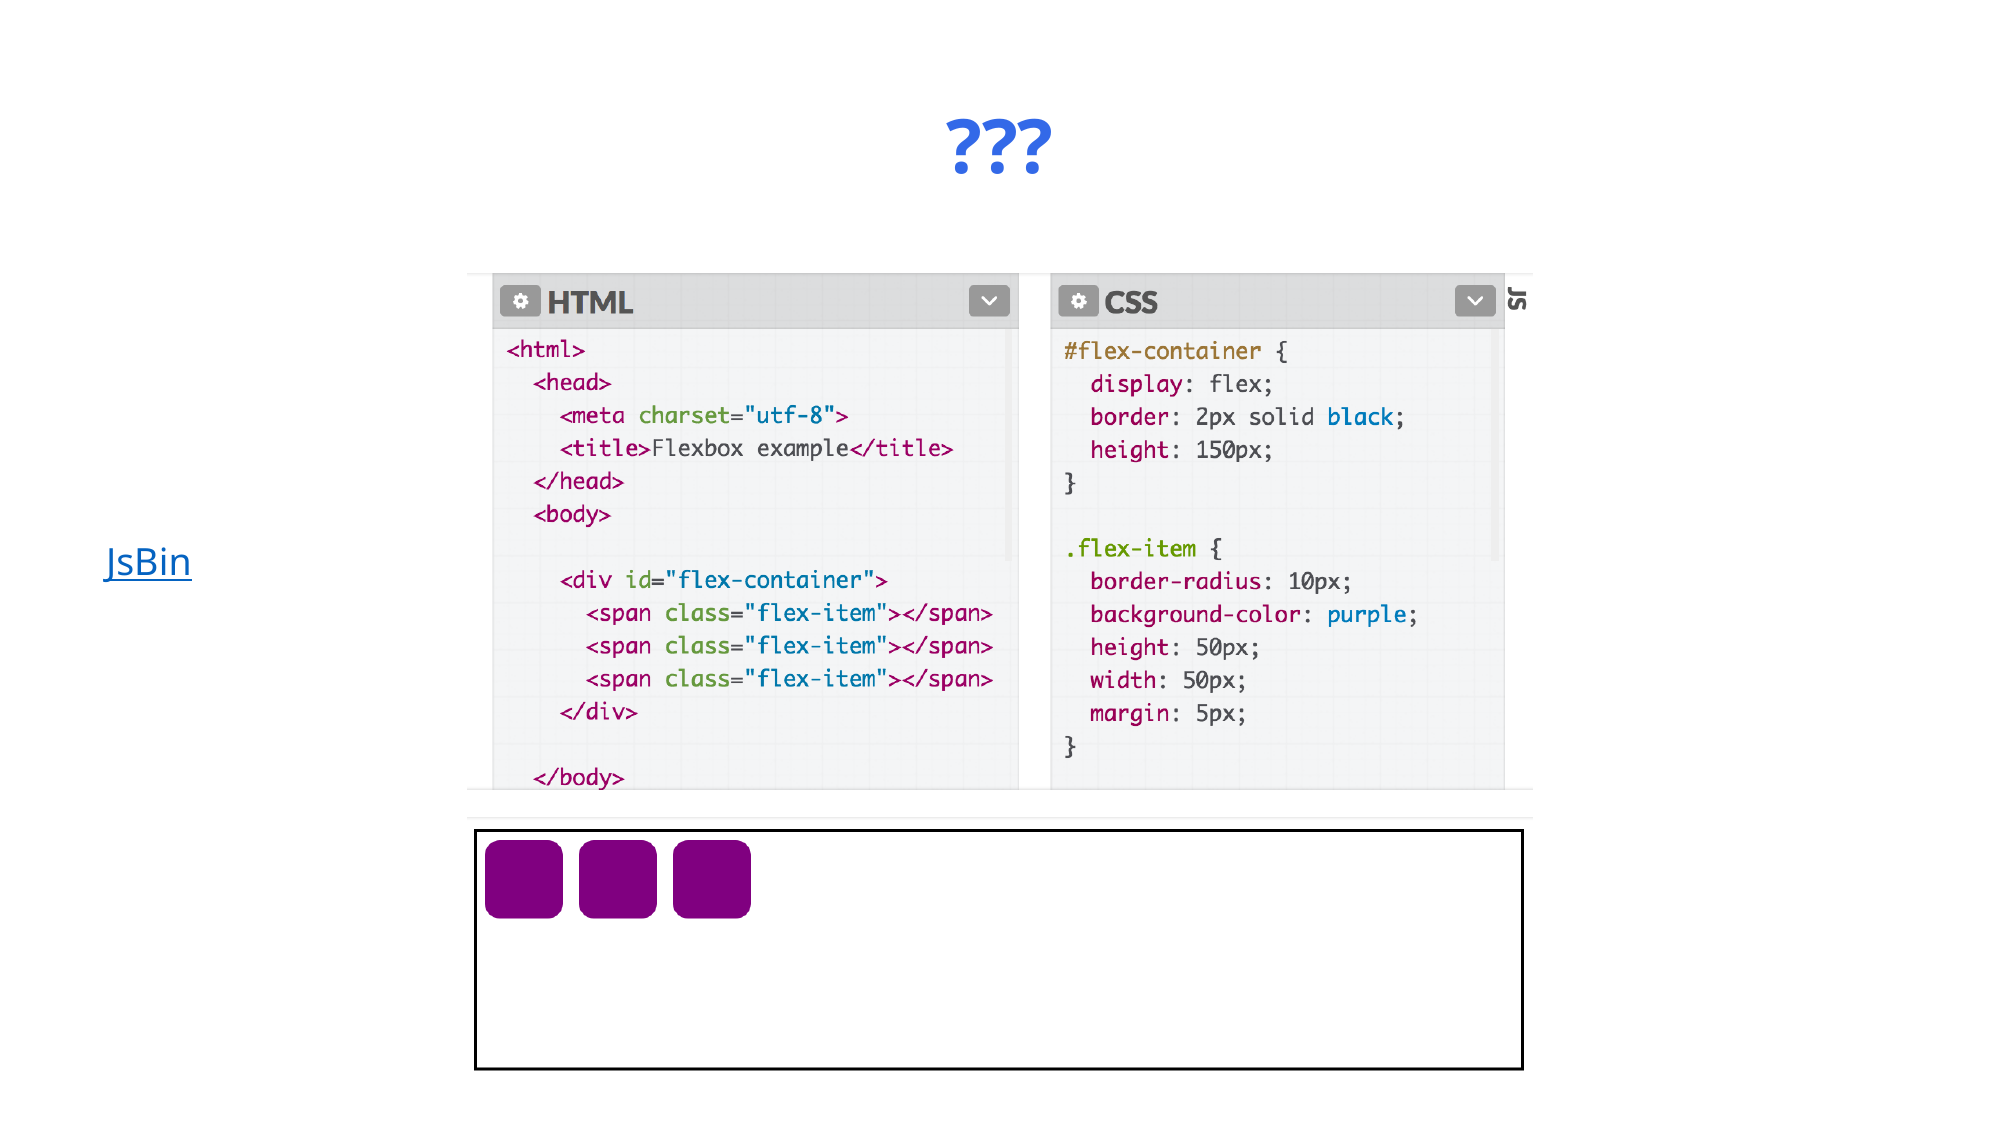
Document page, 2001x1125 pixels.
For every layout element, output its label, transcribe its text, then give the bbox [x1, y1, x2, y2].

text_box JsBin [91, 530, 207, 597]
title ??? [301, 57, 1699, 242]
picture [467, 266, 1533, 1100]
